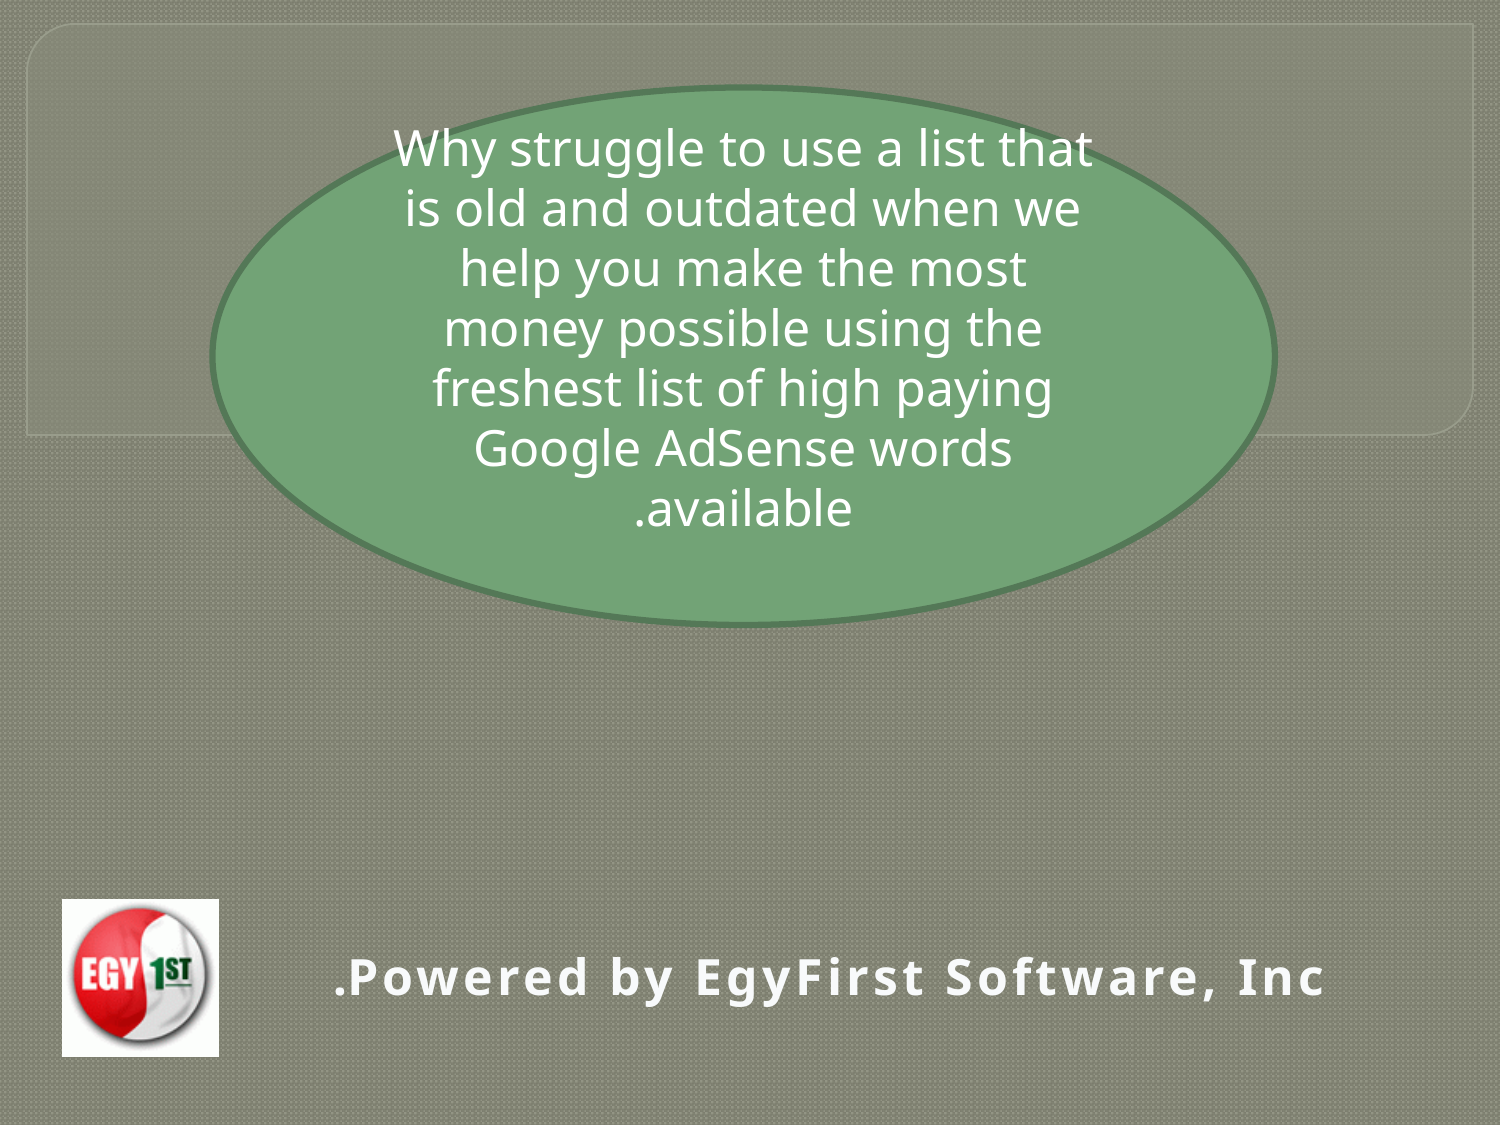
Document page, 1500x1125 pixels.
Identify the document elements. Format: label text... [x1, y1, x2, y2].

text_box Powered by EgyFirst Software, Inc. [237, 937, 1425, 1013]
text_box Why struggle to use a list that is old and outdated when we help you make the most money possible using the freshest list of high paying Google AdSense words available. [209, 84, 1279, 629]
picture [62, 899, 219, 1057]
